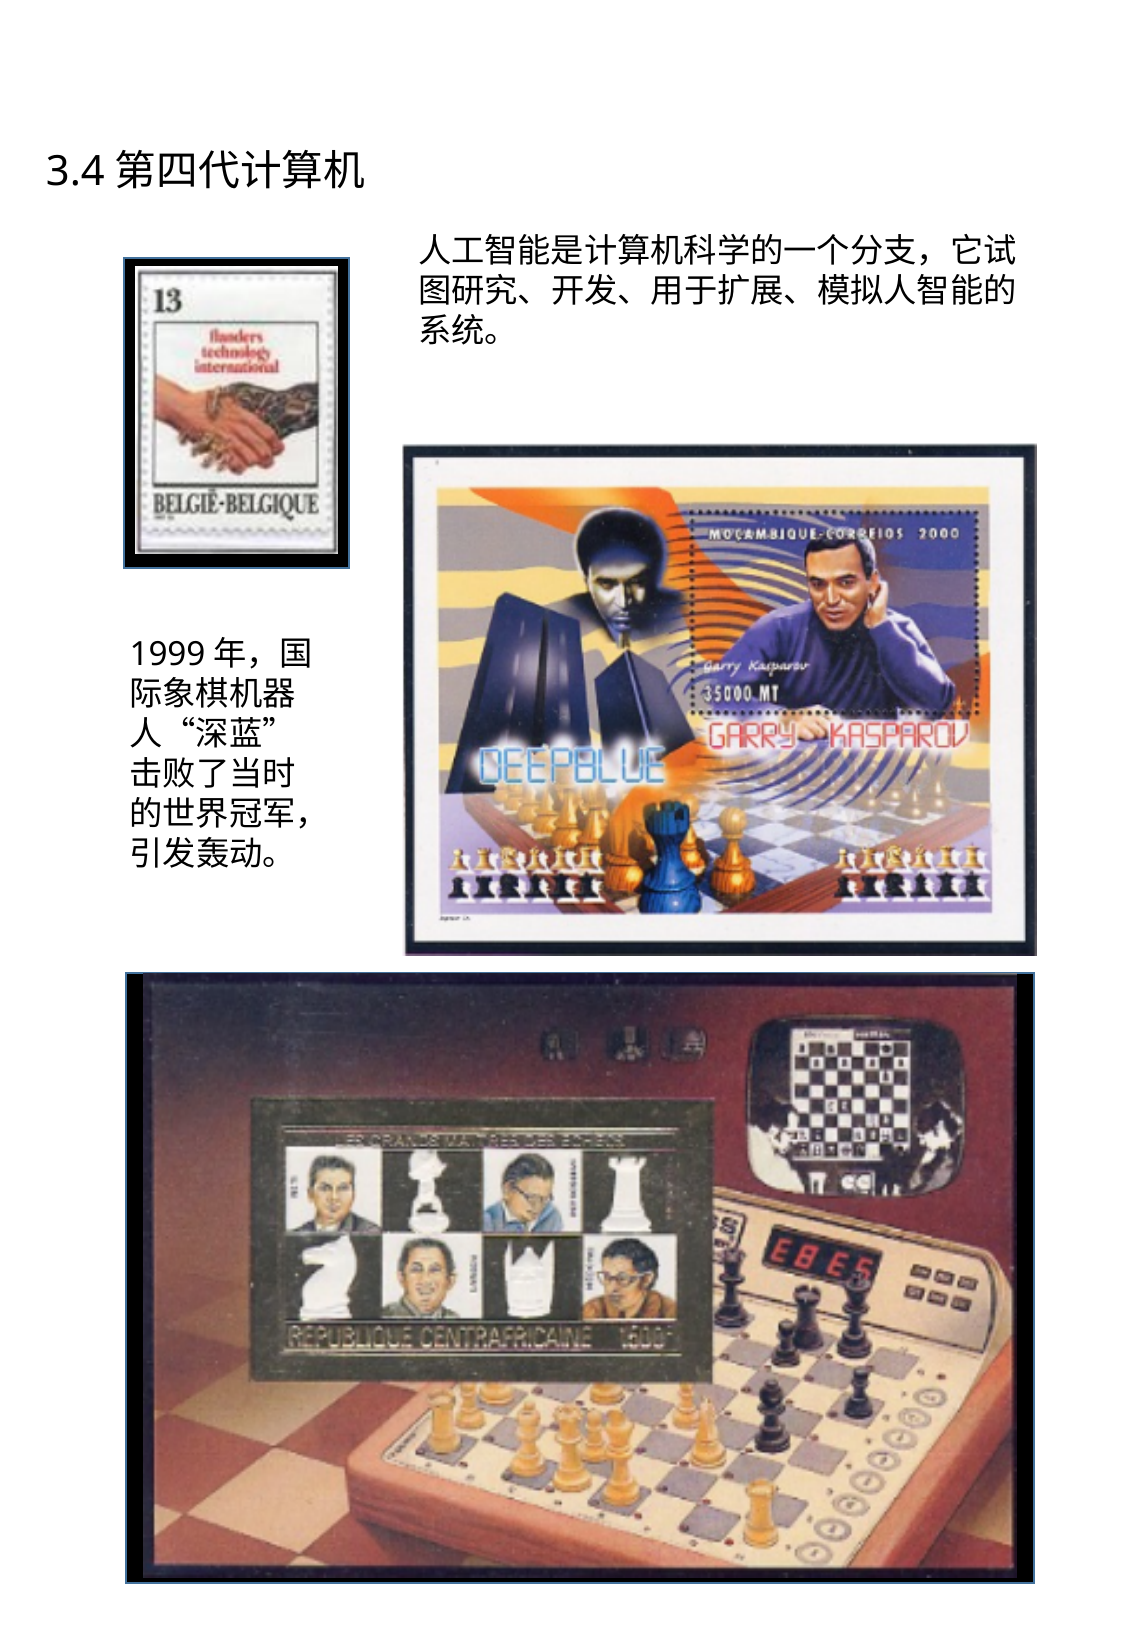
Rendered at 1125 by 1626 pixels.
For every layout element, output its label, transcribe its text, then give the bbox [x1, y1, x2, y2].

text_box 3.4第四代计算机 [31, 136, 430, 201]
slide_number 16 [794, 1506, 1048, 1593]
picture [135, 266, 338, 555]
picture [402, 443, 1037, 956]
text_box 人工智能是计算机科学的一个分支，它试图研究、开发、用于扩展、模拟人智能的系统。 [403, 221, 1035, 357]
picture [143, 973, 1017, 1578]
text_box 1999年，国际象棋机器人“深蓝”击败了当时的世界冠军，引发轰动。 [114, 625, 338, 880]
text_box [125, 972, 1035, 1584]
text_box [123, 257, 350, 569]
